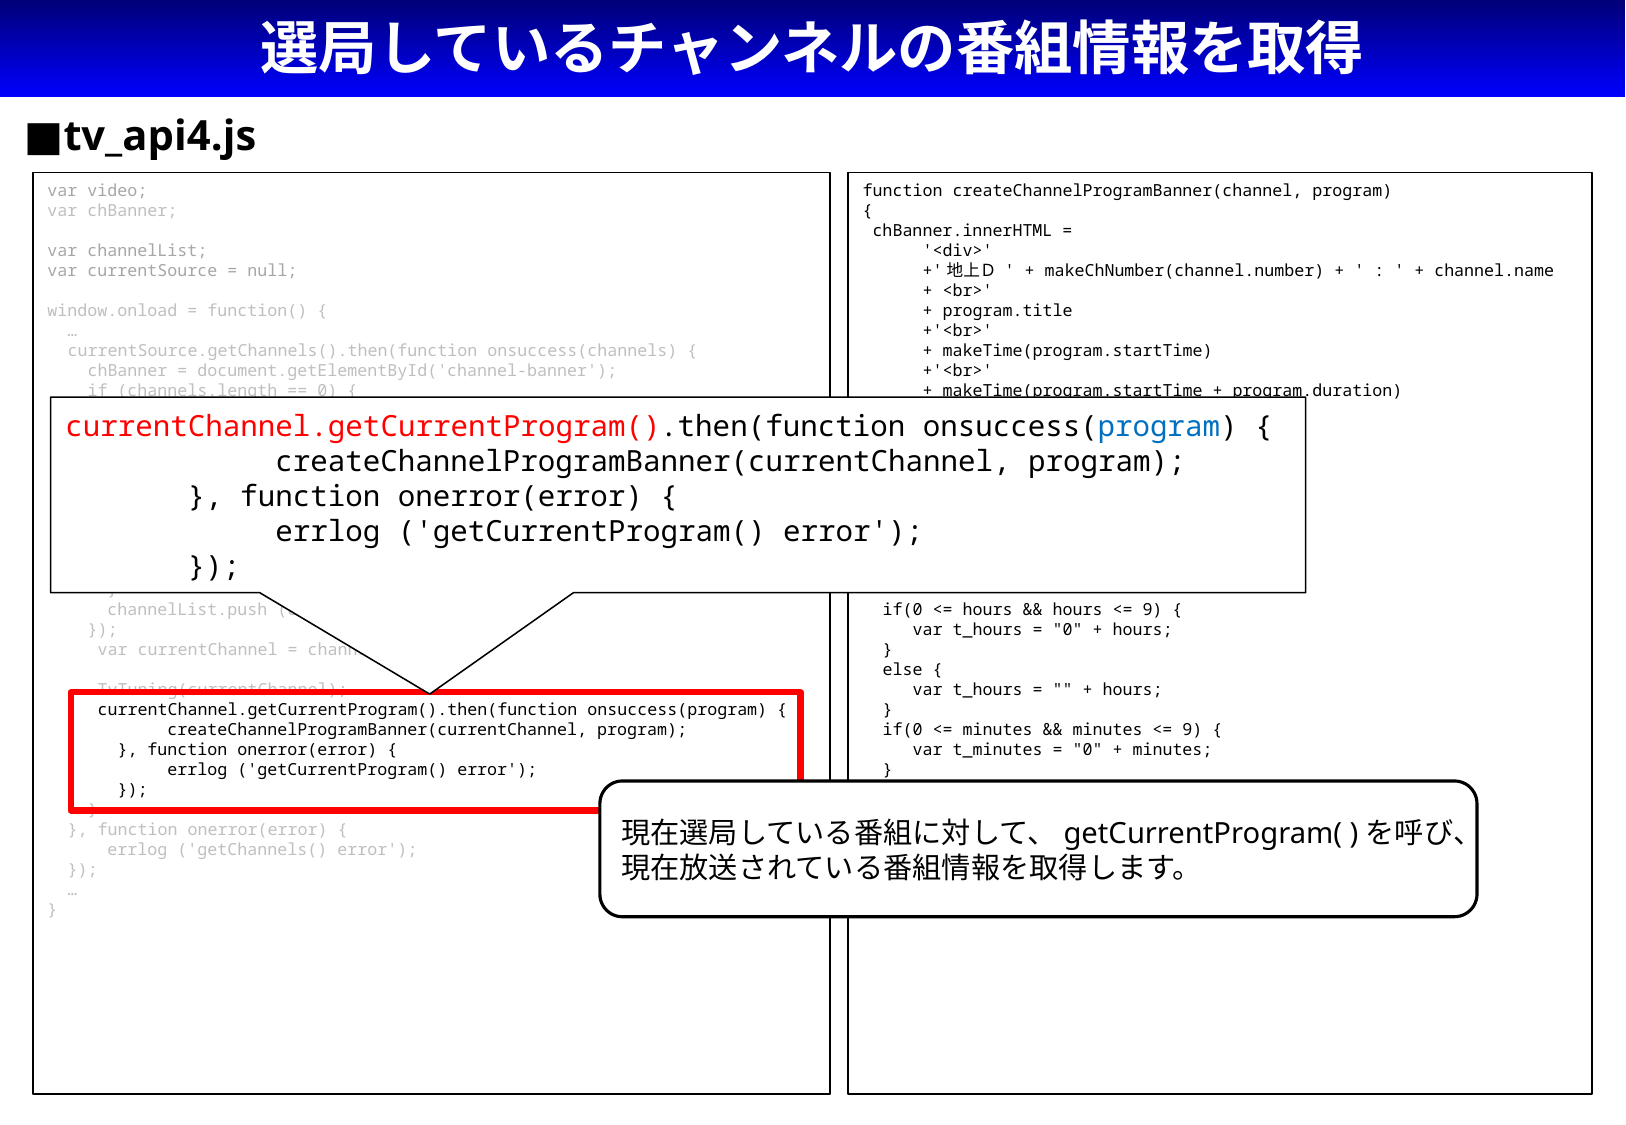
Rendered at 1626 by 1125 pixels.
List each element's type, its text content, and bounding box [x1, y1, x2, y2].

text_box 現在選局している番組に対して、getCurrentProgram( )を呼び、 現在放送されている番組情報を取得します。 [597, 778, 1480, 919]
text_box function createChannelProgramBanner(channel, program) { chBanner.innerHTML = '<div>' +'地上Ｄ ' + makeChNumber(channel.number) + ' : ' + channel.name + <br>' + program.title +'<br>' + makeTime(program.startTime) +'<br>' + makeTime(program.startTime + program.duration) +'<br>' + program.description +'</div>'; } function makeTime(time) { var date = new Date(time * 1000); var hours = date.getHours(); var minutes = date.getMinutes(); if(0 <= hours && hours <= 9) { var t_hours = "0" + hours; } else { var t_hours = "" + hours; } if(0 <= minutes && minutes <= 9) { var t_minutes = "0" + minutes; } else { var t_minutes = "" + minutes; } return (t_hours + ':' + t_minutes); } [846, 171, 1594, 1096]
text_box var video; var chBanner; var channelList; var currentSource = null; window.onload = function() { … currentSource.getChannels().then(function onsuccess(channels) { chBanner = document.getElementById('channel-banner'); if (channels.length == 0) { errlog('Service Not Found.'); } else { channels.forEach (function (ch) { if (channelList.some(function (e) { return (e.transportStreamId == ch.transportStreamId) })) { return; } channelList.push (ch); }); var currentChannel = channelList[0]; TvTuning(currentChannel); currentChannel.getCurrentProgram().then(function onsuccess(program) { createChannelProgramBanner(currentChannel, program); }, function onerror(error) { errlog ('getCurrentProgram() error'); }); } }, function onerror(error) { errlog ('getChannels() error'); }); … } [31, 171, 832, 1096]
text_box ■tv_api4.js [9, 101, 364, 167]
title 選局しているチャンネルの番組情報を取得 [166, 10, 1460, 83]
text_box [69, 690, 803, 813]
text_box currentChannel.getCurrentProgram().then(function onsuccess(program) { createChannelProgramBanner(currentChannel, program); }, function onerror(error) { errlog ('getCurrentProgram() error'); }); [48, 395, 1308, 696]
